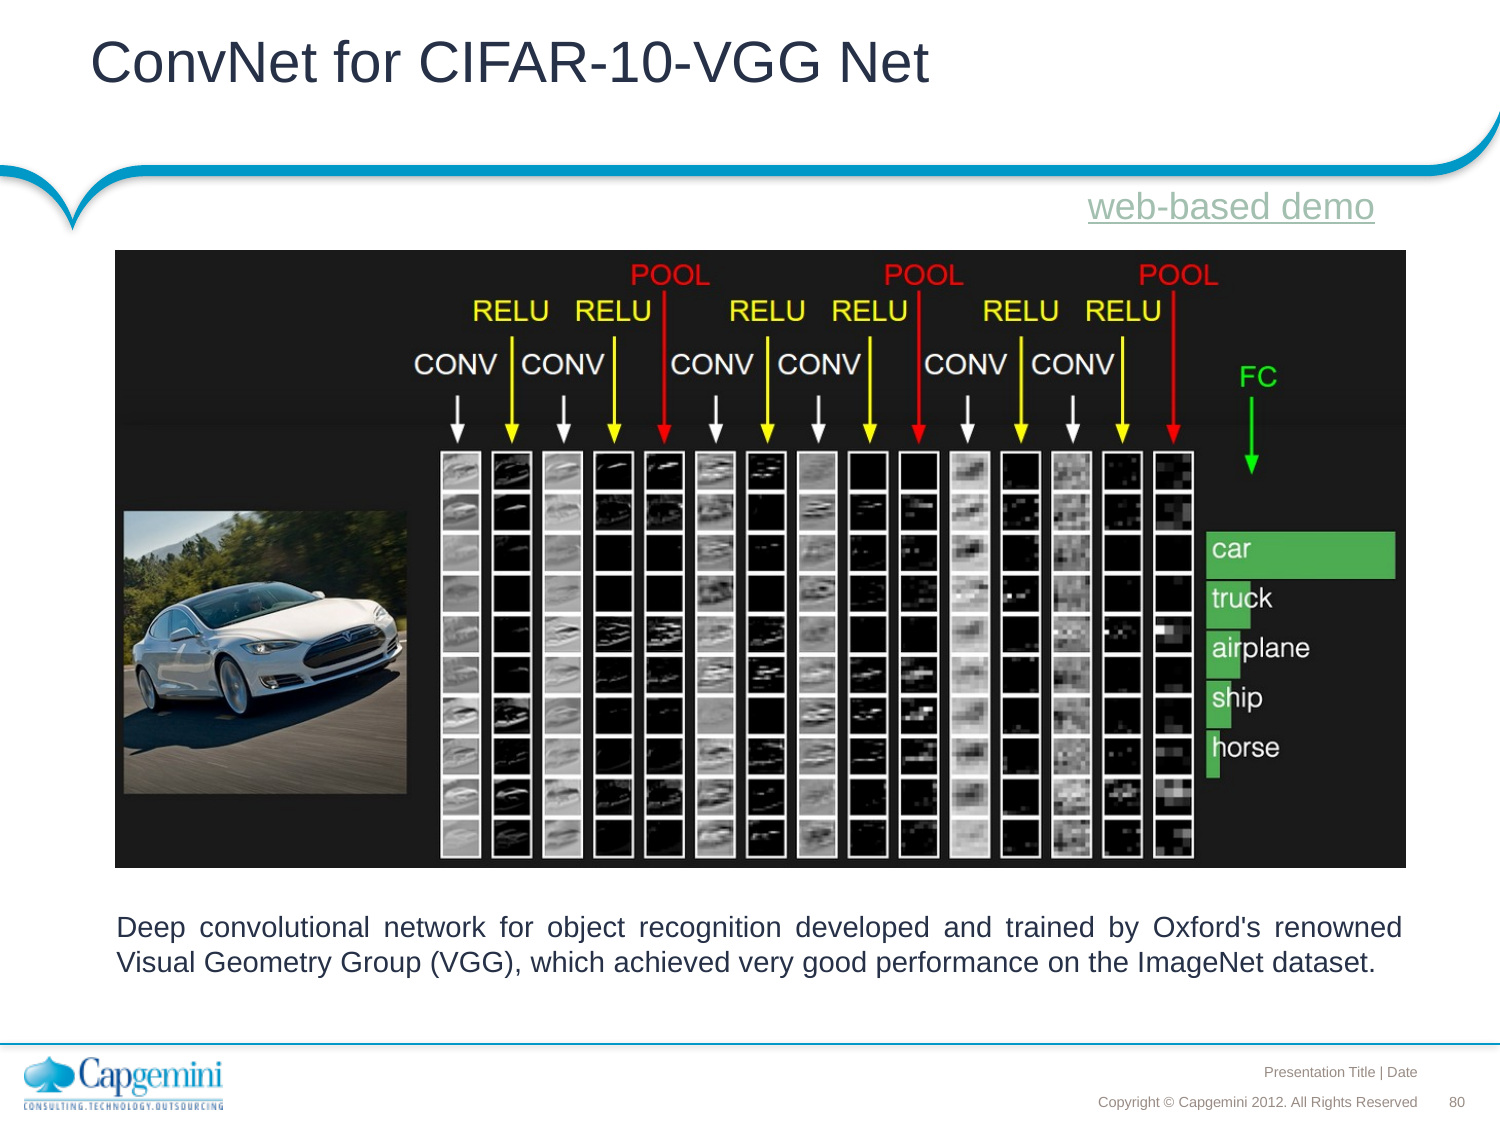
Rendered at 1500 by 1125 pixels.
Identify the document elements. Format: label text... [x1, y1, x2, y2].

text_box Deep convolutional network for object recognition developed and trained by Oxford's renowned Visual Geometry Group (VGG), which achieved very good performance on the ImageNet dataset. [101, 900, 1420, 986]
title ConvNet for CIFAR-10-VGG Net [41, 0, 1392, 130]
text_box web-based demo [1073, 175, 1390, 235]
picture [115, 249, 1406, 868]
picture [24, 1056, 223, 1110]
